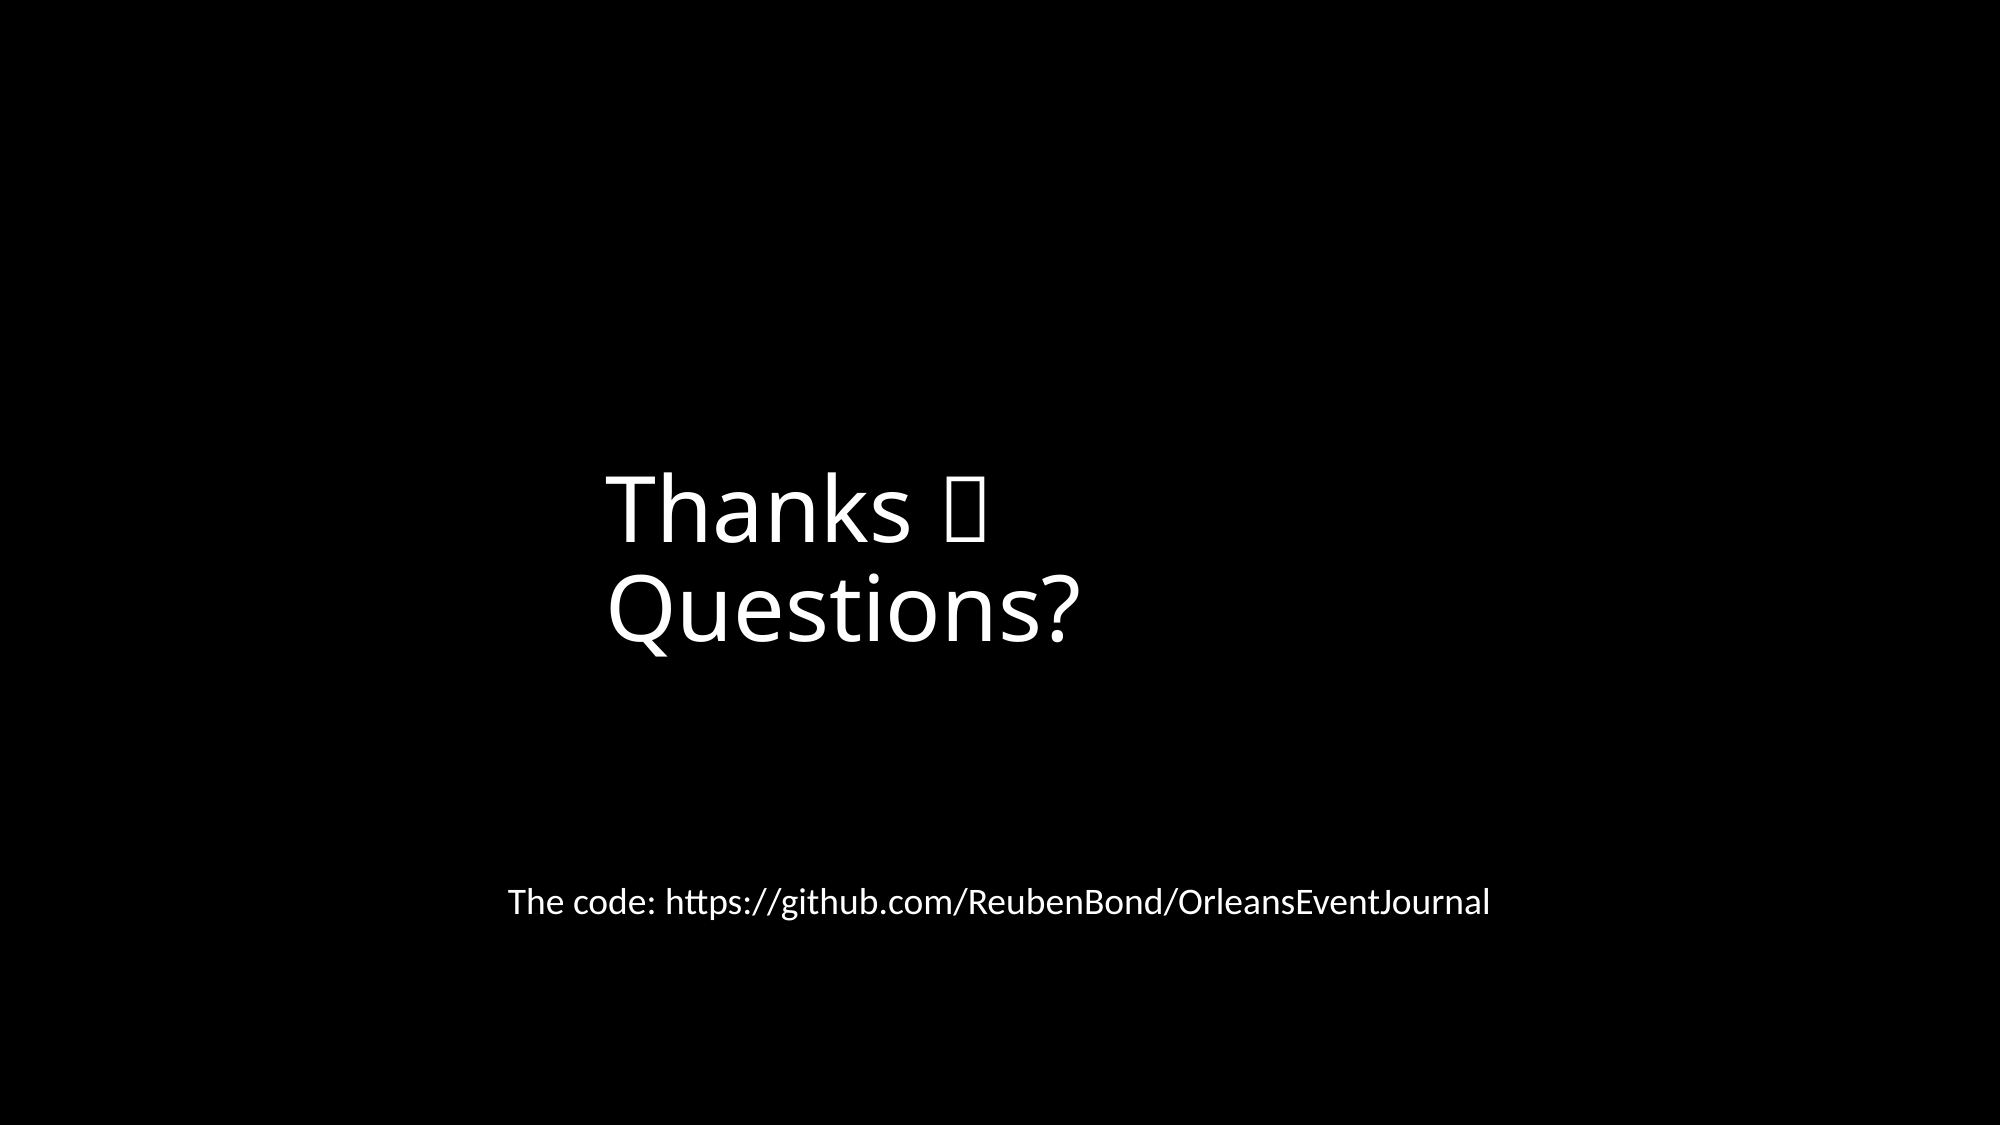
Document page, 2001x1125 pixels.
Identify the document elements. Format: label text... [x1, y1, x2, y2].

text_box The code: https://github.com/ReubenBond/OrleansEventJournal [493, 869, 1507, 930]
title Thanks  Questions? [590, 453, 1410, 672]
